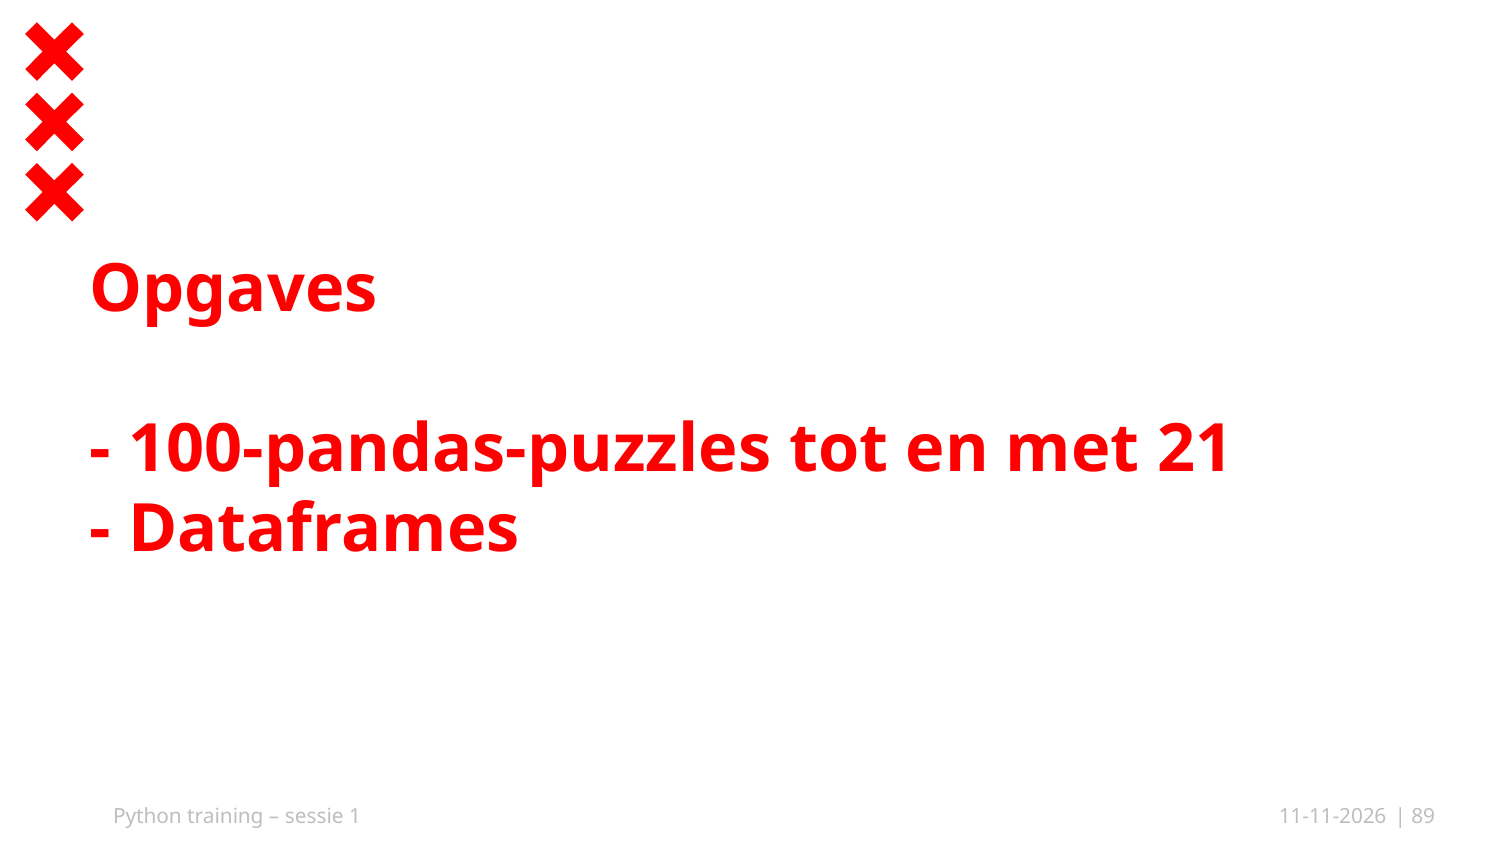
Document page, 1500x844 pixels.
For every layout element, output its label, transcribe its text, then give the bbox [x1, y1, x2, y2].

title Opgaves - 100-pandas-puzzles tot en met 21 - Dataframes [89, 244, 1419, 405]
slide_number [1262, 802, 1387, 833]
footer Python training – sessie 1 [113, 802, 1129, 833]
slide_number | 89 [1394, 802, 1442, 833]
